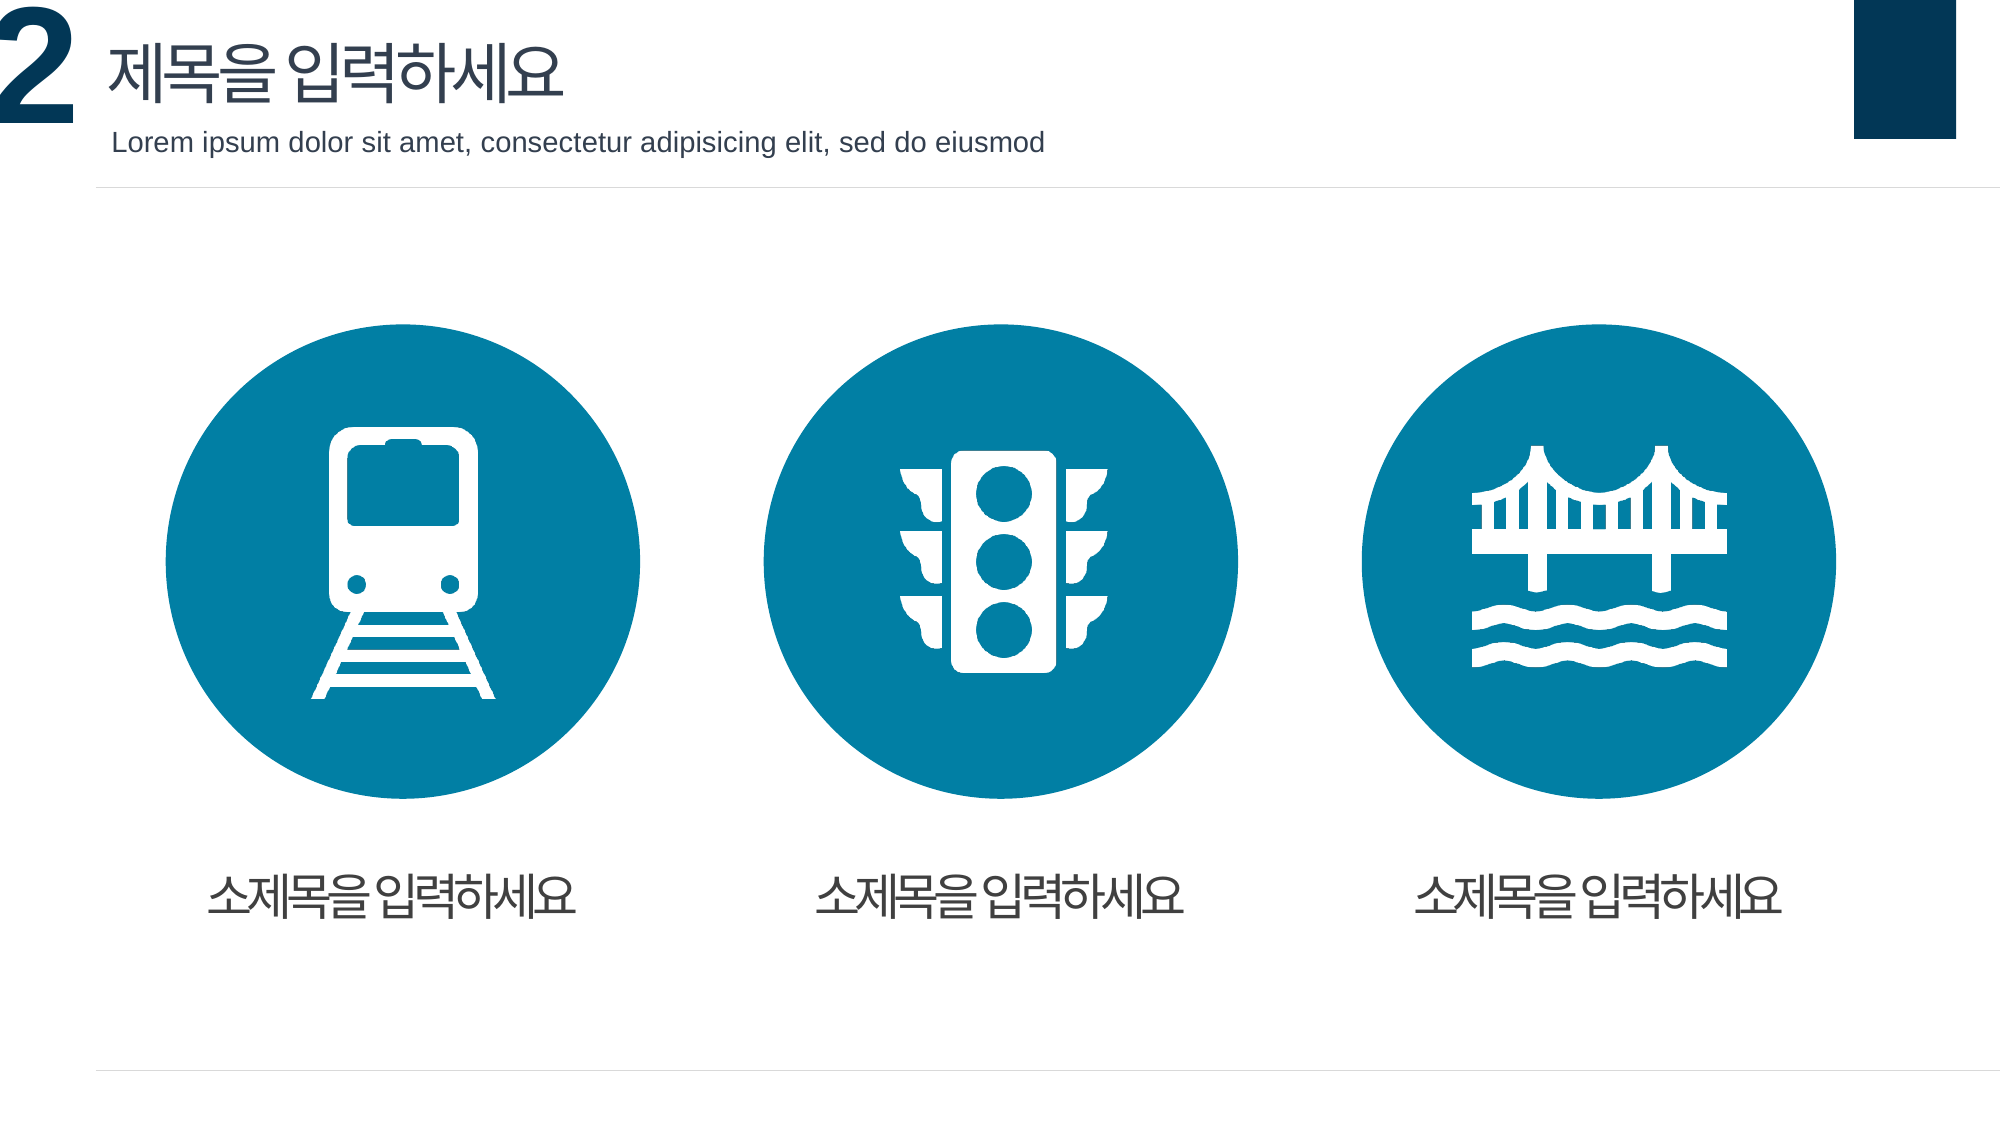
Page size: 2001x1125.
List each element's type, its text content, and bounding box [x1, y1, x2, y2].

text_box 소제목을 입력하세요 [192, 858, 594, 934]
text_box [164, 323, 642, 800]
text_box [1360, 323, 1838, 800]
picture [1067, 470, 1107, 522]
picture [952, 451, 1056, 672]
picture [1067, 532, 1107, 583]
picture [313, 428, 494, 698]
picture [901, 532, 941, 583]
picture [1067, 597, 1107, 648]
text_box Lorem ipsum dolor sit amet, consectetur adipisicing elit, sed do eiusmod [96, 116, 1062, 166]
picture [1473, 643, 1726, 667]
text_box 소제목을 입력하세요 [799, 858, 1201, 934]
picture [901, 597, 941, 648]
picture [1473, 446, 1726, 592]
text_box 소제목을 입력하세요 [1398, 858, 1800, 934]
picture [901, 470, 941, 522]
text_box 제목을 입력하세요 [91, 24, 583, 120]
picture [1473, 605, 1726, 629]
text_box [762, 323, 1240, 800]
